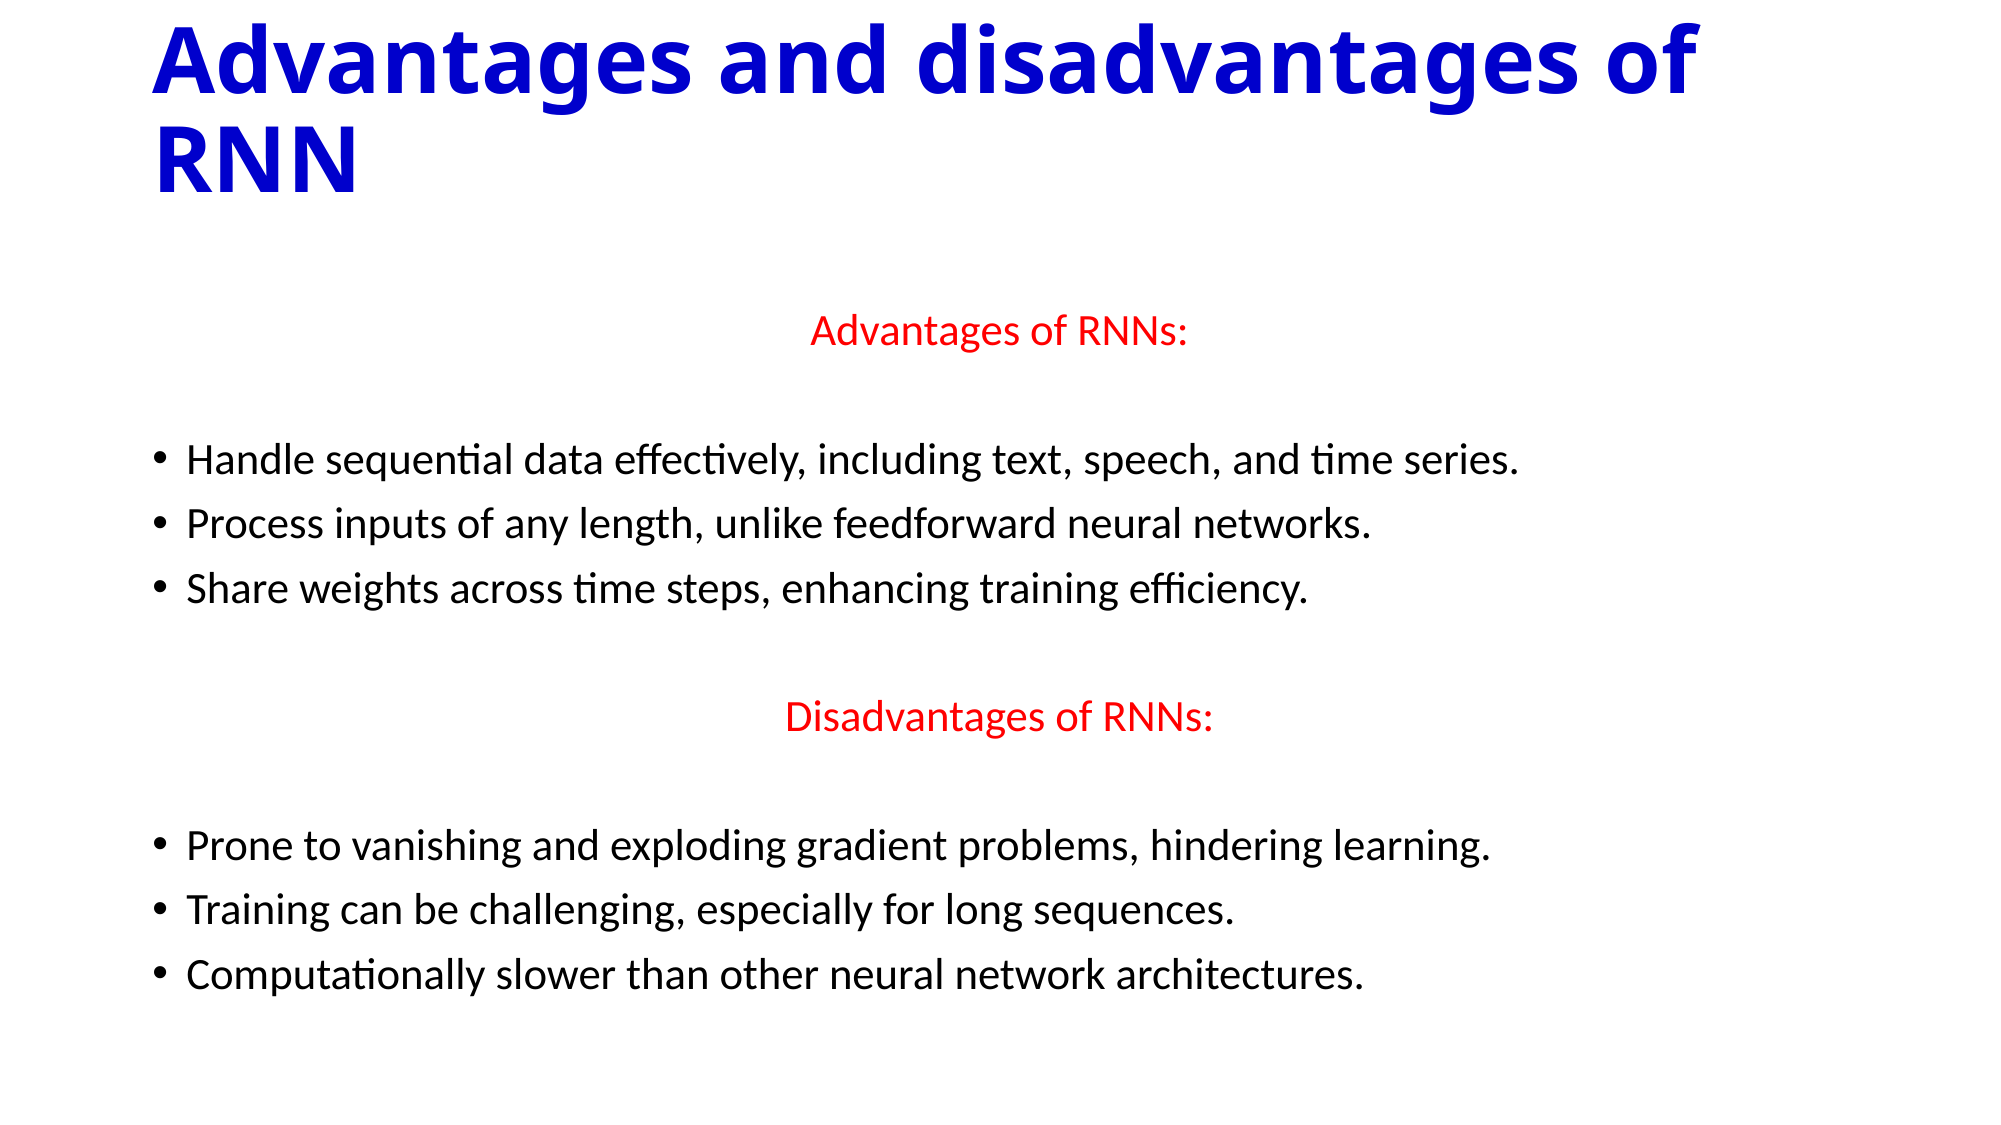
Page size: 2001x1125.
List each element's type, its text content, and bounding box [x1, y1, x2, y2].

list Advantages of RNNs: Handle sequential data effectively, including text, speech, and time series. Process inputs of any length, unlike feedforward neural networks. Share weights across time steps, enhancing training efficiency. Disadvantages of RNNs: Prone to vanishing and exploding gradient problems, hindering learning. Training can be challenging, especially for long sequences. Computationally slower than other neural network architectures. [137, 299, 1863, 1014]
title Advantages and disadvantages of RNN [137, 59, 1863, 278]
